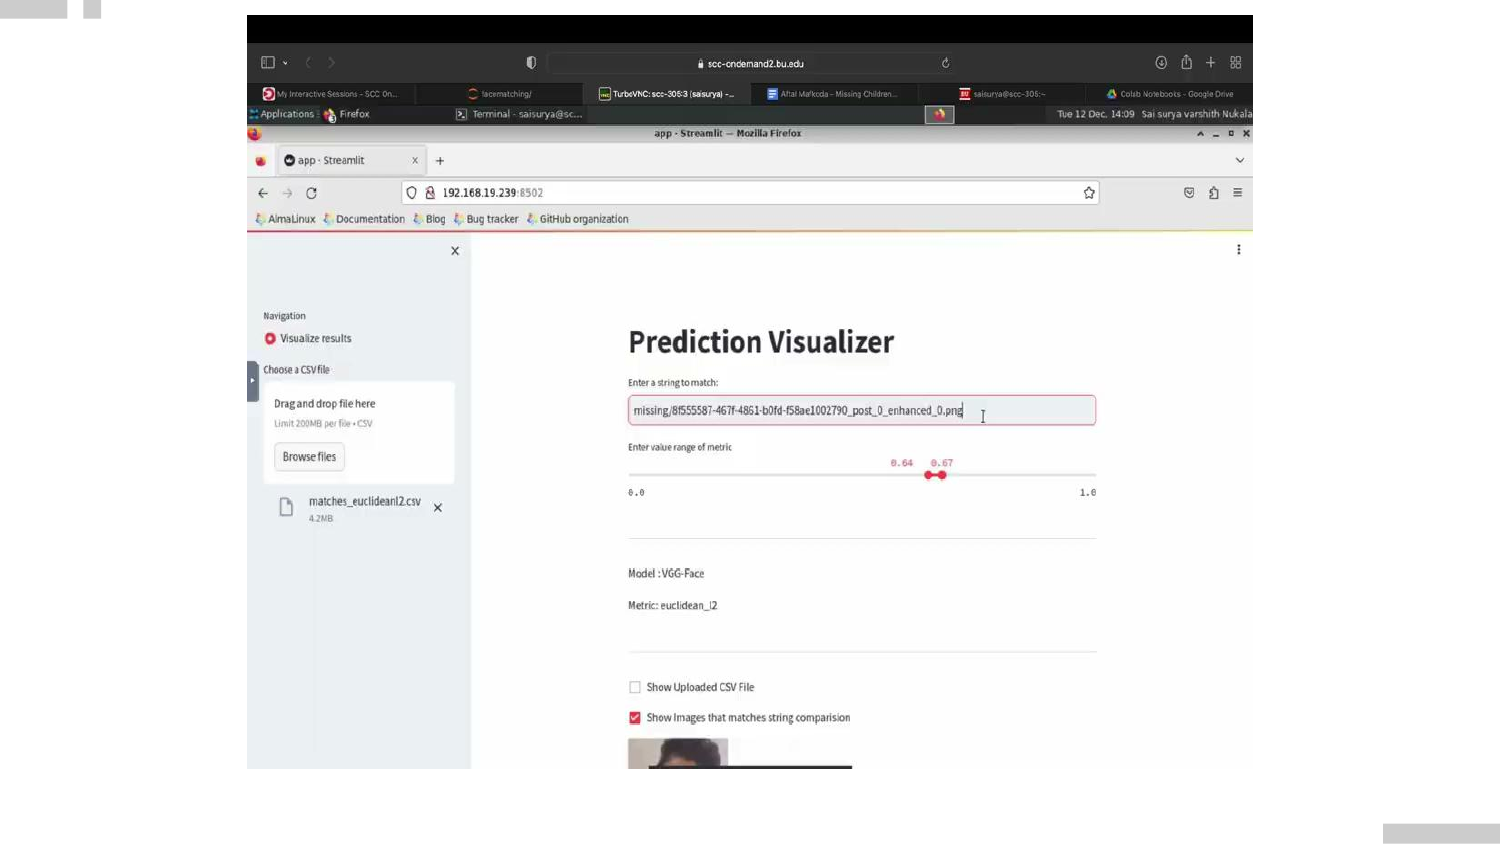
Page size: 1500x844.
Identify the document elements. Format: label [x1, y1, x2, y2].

picture [247, 14, 1253, 769]
